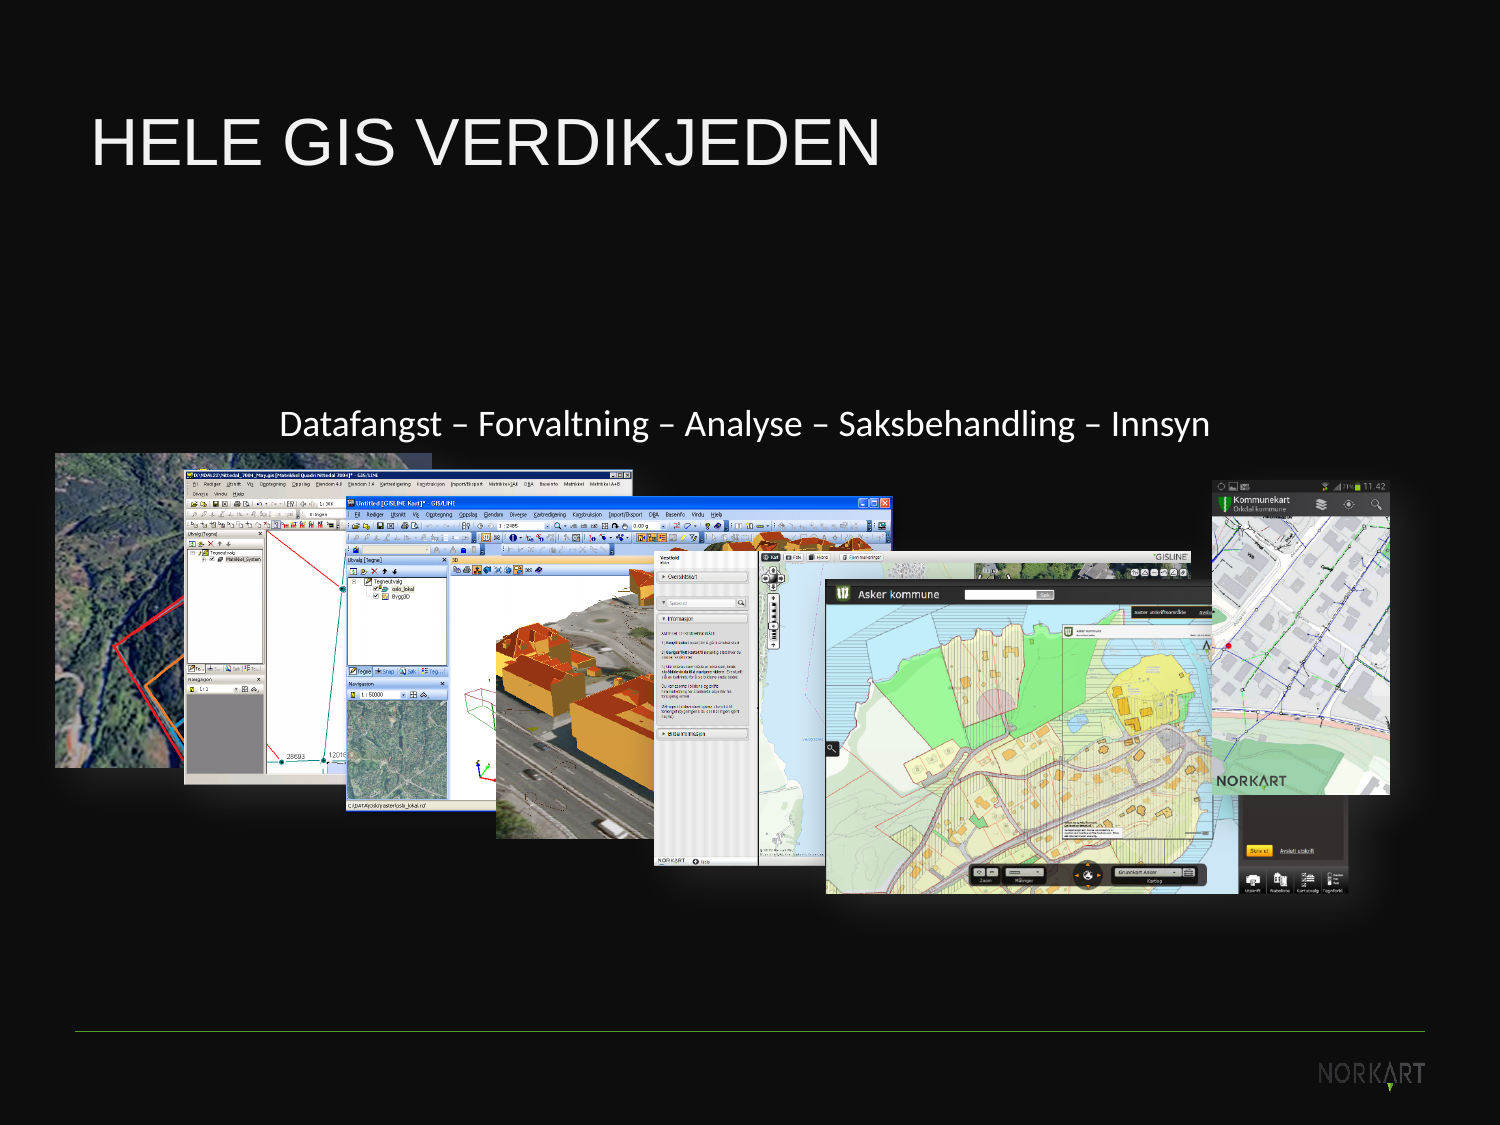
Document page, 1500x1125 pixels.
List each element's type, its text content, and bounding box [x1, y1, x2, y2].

text_box Datafangst – Forvaltning – Analyse – Saksbehandling – Innsyn [0, 391, 1500, 452]
picture [1212, 479, 1391, 796]
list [824, 579, 1350, 894]
picture [55, 452, 1191, 866]
title Hele GIS verdikjeden [75, 45, 1425, 233]
picture [1313, 1057, 1425, 1098]
